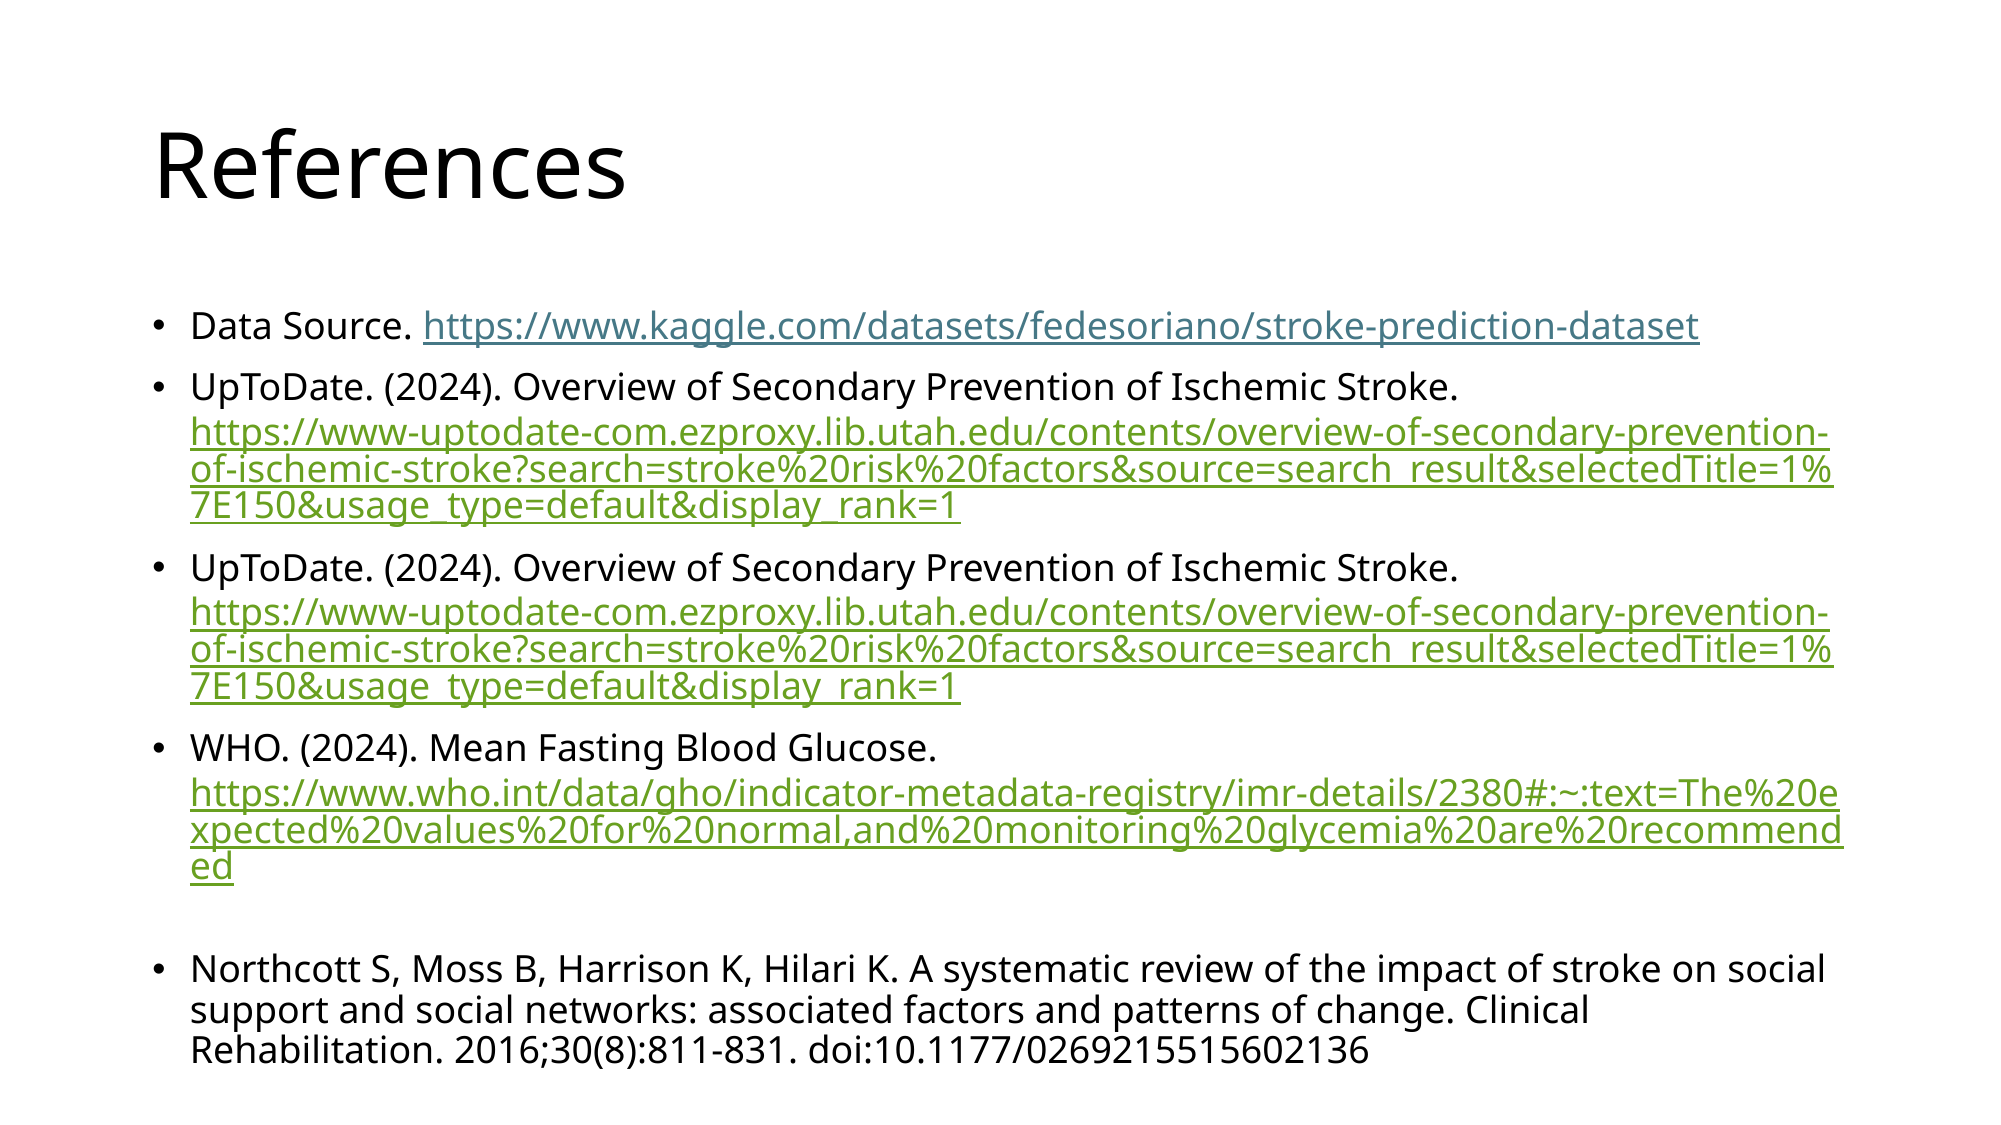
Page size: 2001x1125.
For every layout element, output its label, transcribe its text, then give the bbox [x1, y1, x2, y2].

list Data Source. https://www.kaggle.com/datasets/fedesoriano/stroke-prediction-dataset UpToDate. (2024). Overview of Secondary Prevention of Ischemic Stroke. https://www-uptodate-com.ezproxy.lib.utah.edu/contents/overview-of-secondary-prevention-of-ischemic-stroke?search=stroke%20risk%20factors&source=search_result&selectedTitle=1%7E150&usage_type=default&display_rank=1 UpToDate. (2024). Overview of Secondary Prevention of Ischemic Stroke. https://www-uptodate-com.ezproxy.lib.utah.edu/contents/overview-of-secondary-prevention-of-ischemic-stroke?search=stroke%20risk%20factors&source=search_result&selectedTitle=1%7E150&usage_type=default&display_rank=1 WHO. (2024). Mean Fasting Blood Glucose. https://www.who.int/data/gho/indicator-metadata-registry/imr-details/2380#:~:text=The%20expected%20values%20for%20normal,and%20monitoring%20glycemia%20are%20recommended Northcott S, Moss B, Harrison K, Hilari K. A systematic review of the impact of stroke on social support and social networks: associated factors and patterns of change. Clinical Rehabilitation. 2016;30(8):811-831. doi:10.1177/0269215515602136 [137, 299, 1863, 1014]
title References [137, 59, 1863, 278]
